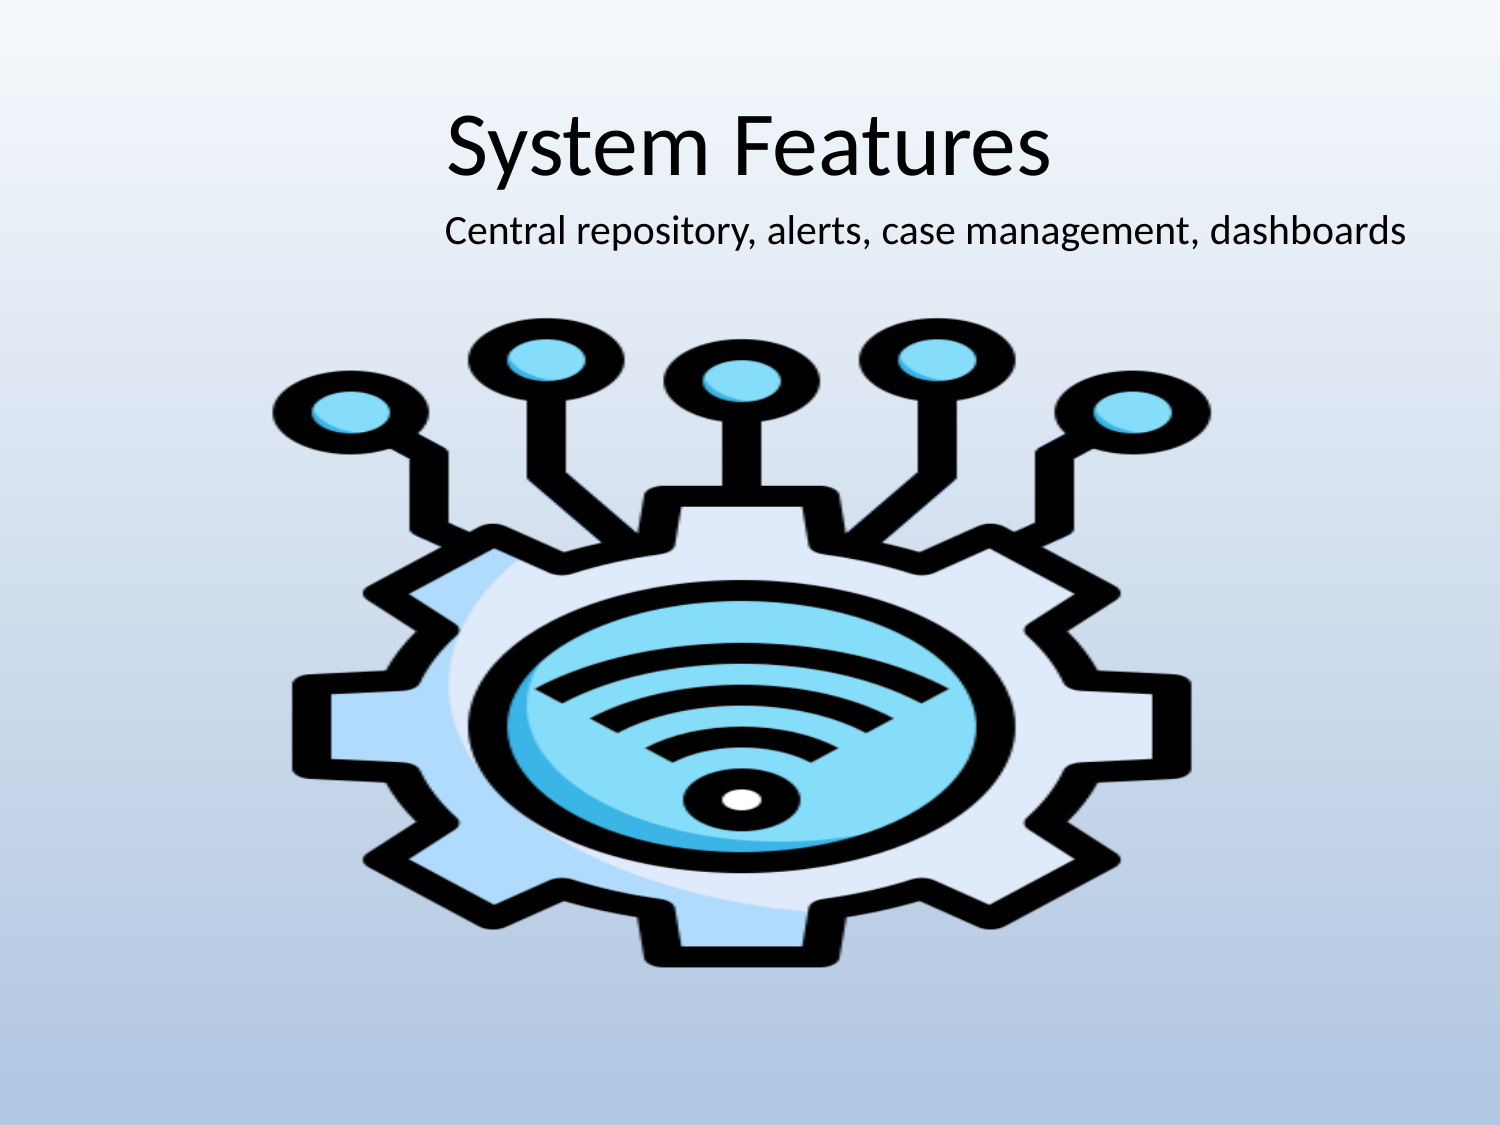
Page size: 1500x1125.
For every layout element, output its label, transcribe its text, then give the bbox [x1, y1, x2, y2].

title System Features [75, 45, 1425, 233]
picture [117, 307, 1369, 978]
text_box Central repository, alerts, case management, dashboards [430, 195, 1422, 261]
